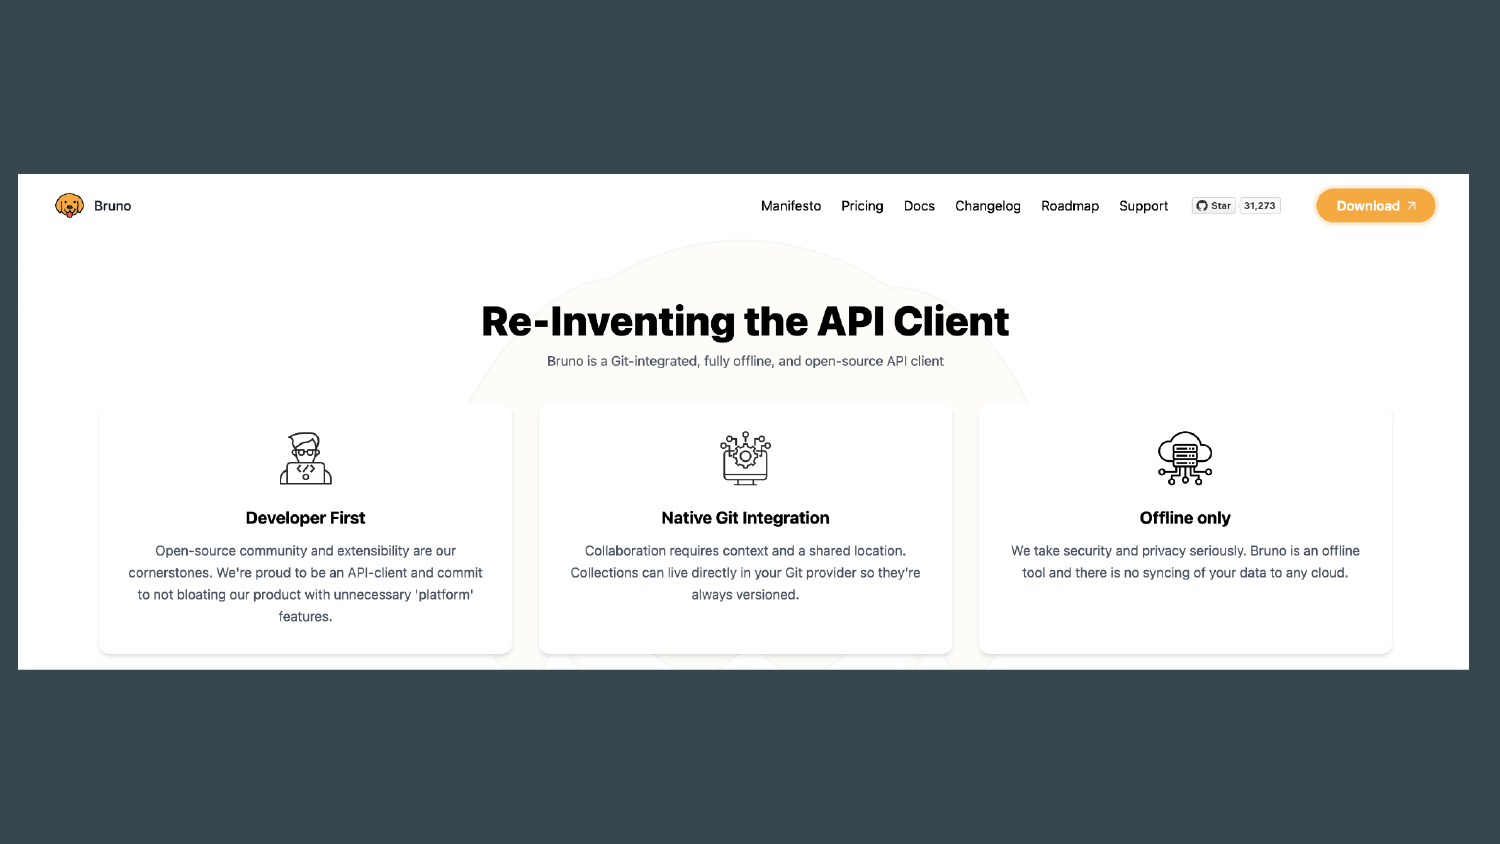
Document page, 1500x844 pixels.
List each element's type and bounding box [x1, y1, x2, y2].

picture [17, 174, 1469, 670]
